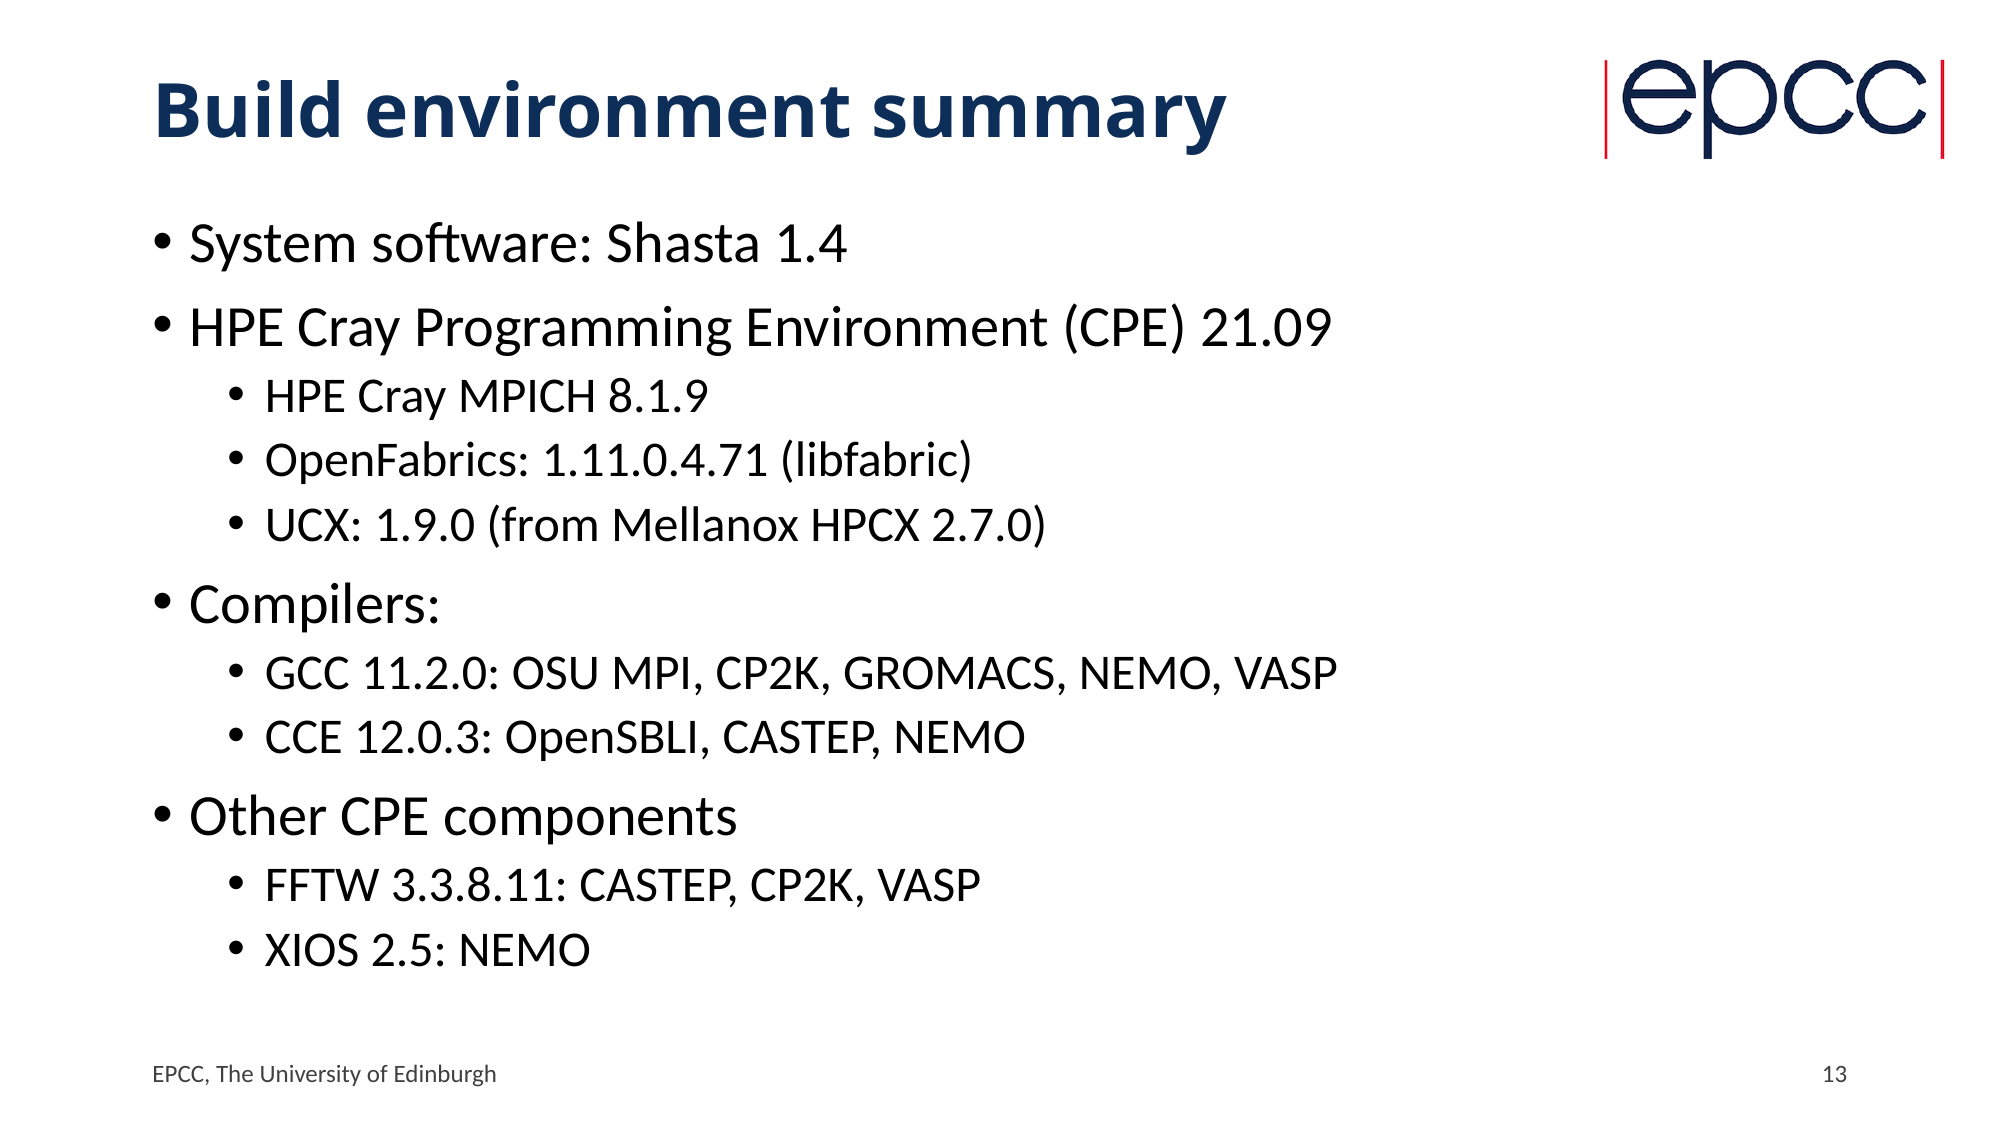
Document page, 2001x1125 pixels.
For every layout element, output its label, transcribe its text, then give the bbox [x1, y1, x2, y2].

picture [1592, 49, 1954, 168]
footer EPCC, The University of Edinburgh [137, 1042, 813, 1103]
title Build environment summary [137, 59, 1863, 168]
list System software: Shasta 1.4 HPE Cray Programming Environment (CPE) 21.09 HPE Cray MPICH 8.1.9 OpenFabrics: 1.11.0.4.71 (libfabric) UCX: 1.9.0 (from Mellanox HPCX 2.7.0) Compilers: GCC 11.2.0: OSU MPI, CP2K, GROMACS, NEMO, VASP CCE 12.0.3: OpenSBLI, CASTEP, NEMO Other CPE components FFTW 3.3.8.11: CASTEP, CP2K, VASP XIOS 2.5: NEMO [137, 204, 1863, 1014]
slide_number 13 [1412, 1042, 1863, 1103]
